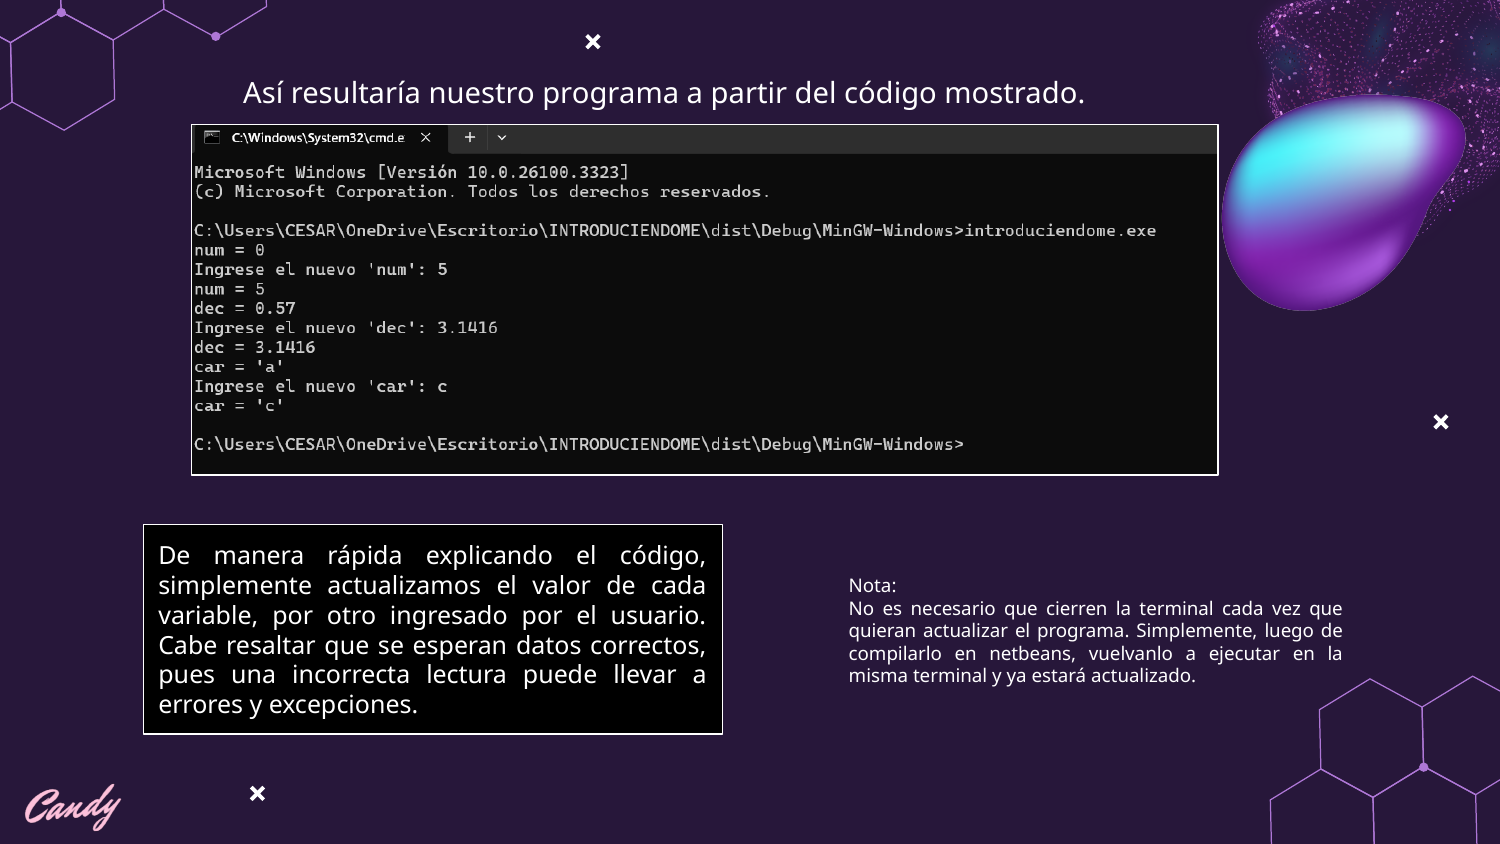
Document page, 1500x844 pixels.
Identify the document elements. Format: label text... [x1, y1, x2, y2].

text_box Así resultaría nuestro programa a partir del código mostrado. [228, 59, 1231, 125]
text_box Nota: No es necesario que cierren la terminal cada vez que quieran actualizar el programa. Simplemente, luego de compilarlo en netbeans, vuelvanlo a ejecutar en la misma terminal y ya estará actualizado. [833, 569, 1358, 692]
text_box De manera rápida explicando el código, simplemente actualizamos el valor de cada variable, por otro ingresado por el usuario. Cabe resaltar que se esperan datos correctos, pues una incorrecta lectura puede llevar a errores y excepciones. [143, 524, 723, 734]
picture [1218, 0, 1500, 317]
picture [13, 773, 129, 843]
picture [191, 125, 1218, 475]
